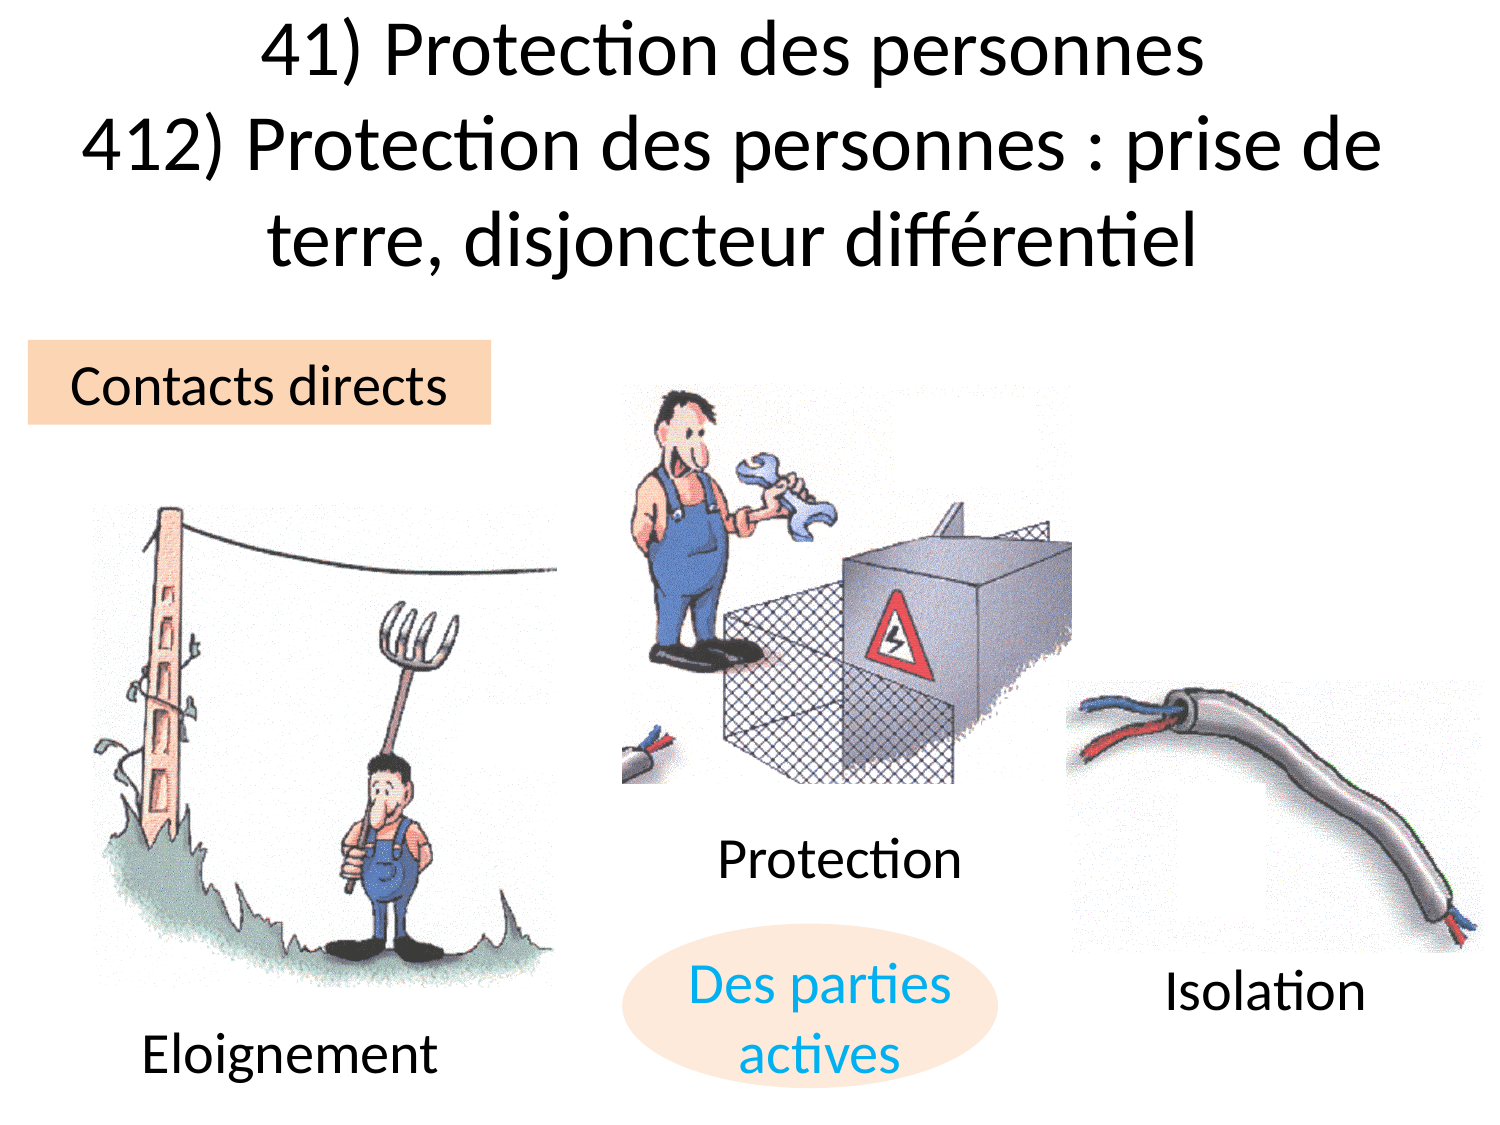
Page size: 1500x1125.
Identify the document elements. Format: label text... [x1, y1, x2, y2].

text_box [92, 503, 589, 988]
text_box Protection [682, 813, 998, 898]
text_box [621, 383, 1072, 784]
text_box Eloignement [127, 1007, 522, 1093]
text_box Contacts directs [27, 339, 492, 425]
text_box Isolation [1107, 961, 1424, 1030]
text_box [621, 923, 1009, 1095]
picture [1065, 680, 1484, 954]
title 41) Protection des personnes 412) Protection des personnes : prise de terre, disjoncteur différentiel [41, 0, 1425, 293]
